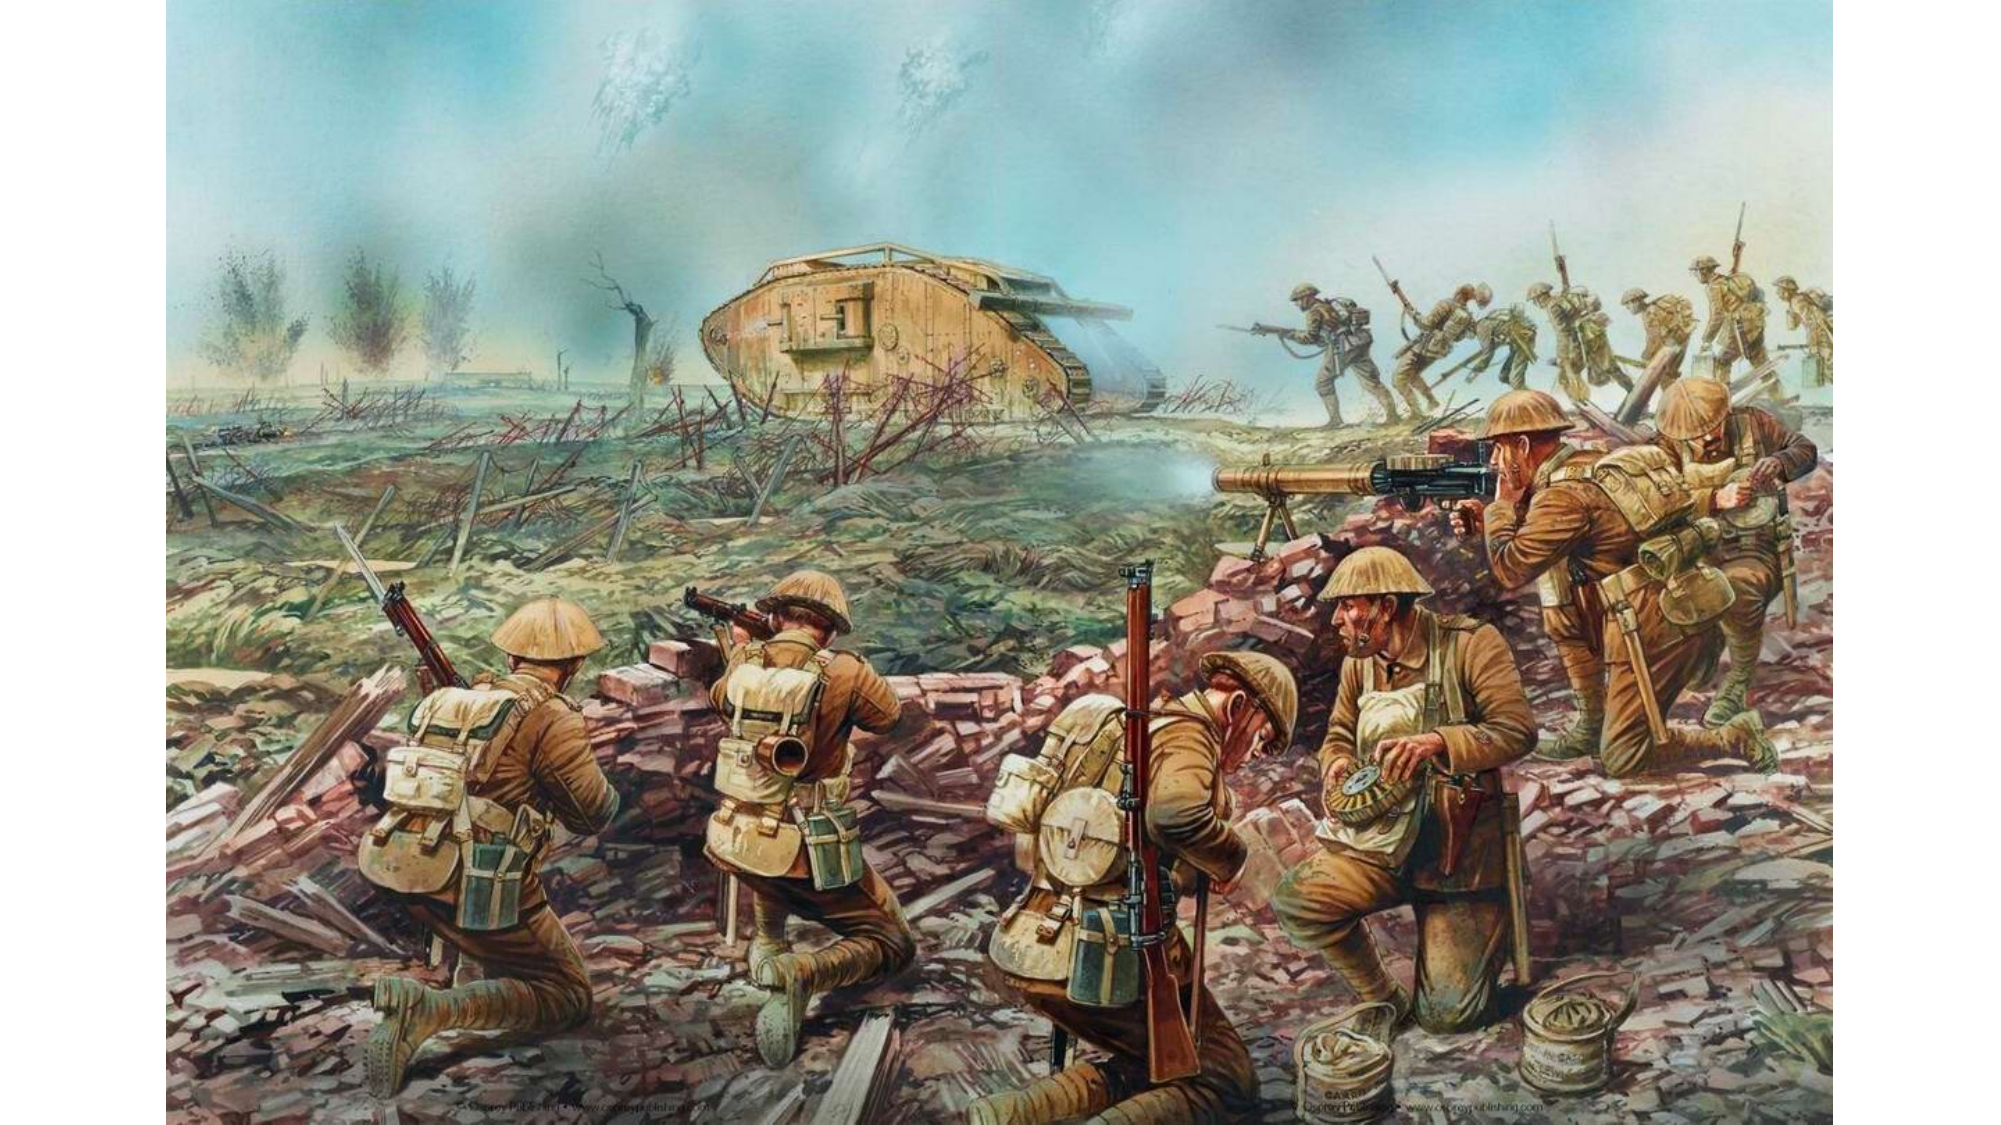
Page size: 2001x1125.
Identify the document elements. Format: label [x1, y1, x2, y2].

picture [166, 0, 1833, 1125]
